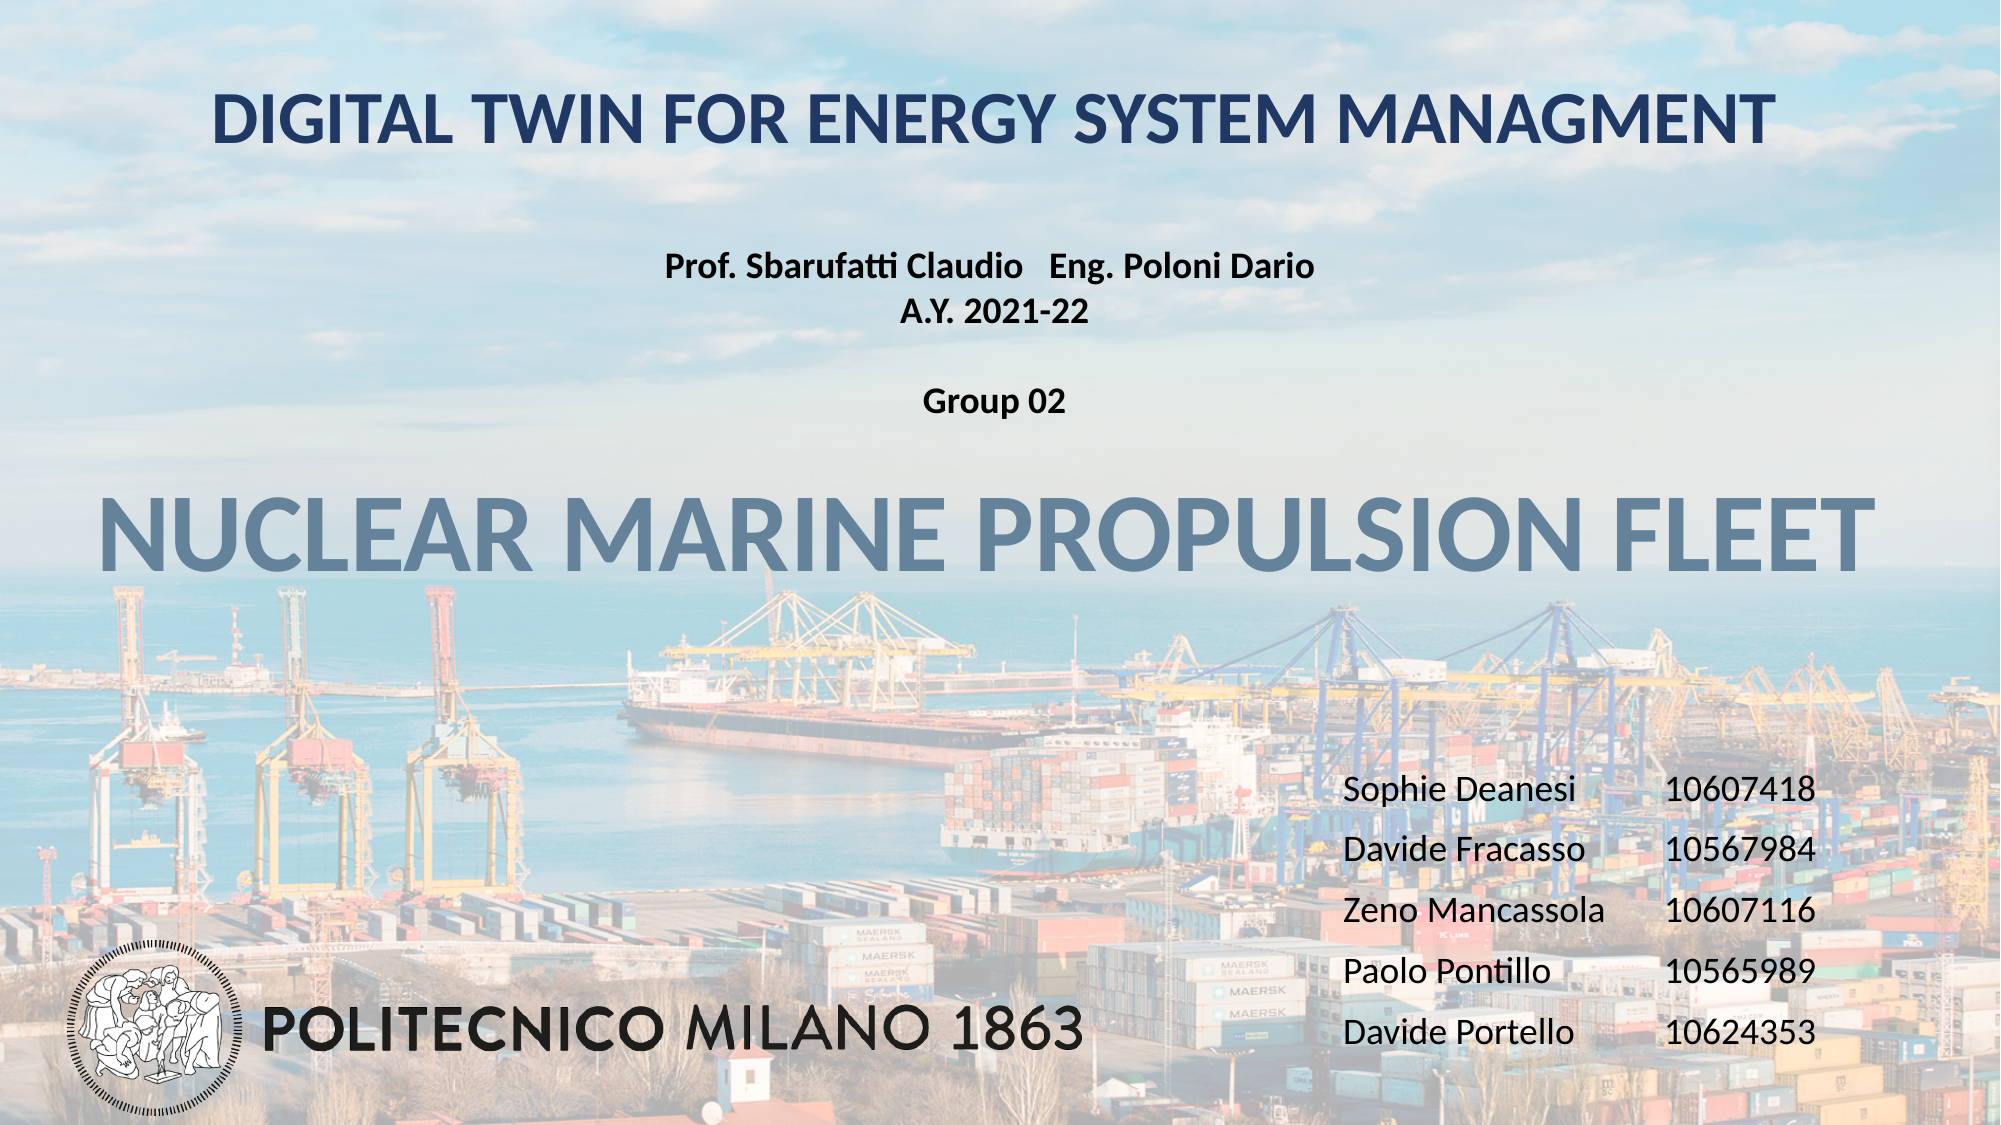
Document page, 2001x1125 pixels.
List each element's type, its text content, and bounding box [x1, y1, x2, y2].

table_cell 10565989 [1649, 948, 1905, 1009]
table_cell Davide Fracasso [1328, 826, 1649, 887]
text_box Prof. Sbarufatti Claudio Eng. Poloni Dario A.Y. 2021-22 Group 02 [377, 233, 1612, 451]
text_box NUCLEAR MARINE PROPULSION FLEET [0, 451, 2000, 601]
table_cell Paolo Pontillo [1328, 948, 1649, 1009]
table_cell 10567984 [1649, 826, 1905, 887]
table_cell Zeno Mancassola [1328, 887, 1649, 948]
text_box DIGITAL TWIN FOR ENERGY SYSTEM MANAGMENT [181, 61, 1808, 167]
table_cell Davide Portello [1328, 1009, 1649, 1069]
table_header Sophie Deanesi [1328, 765, 1649, 826]
picture [59, 930, 1089, 1125]
table_cell 10607116 [1649, 887, 1905, 948]
table_cell 10624353 [1649, 1009, 1905, 1069]
table_header 10607418 [1649, 765, 1905, 826]
